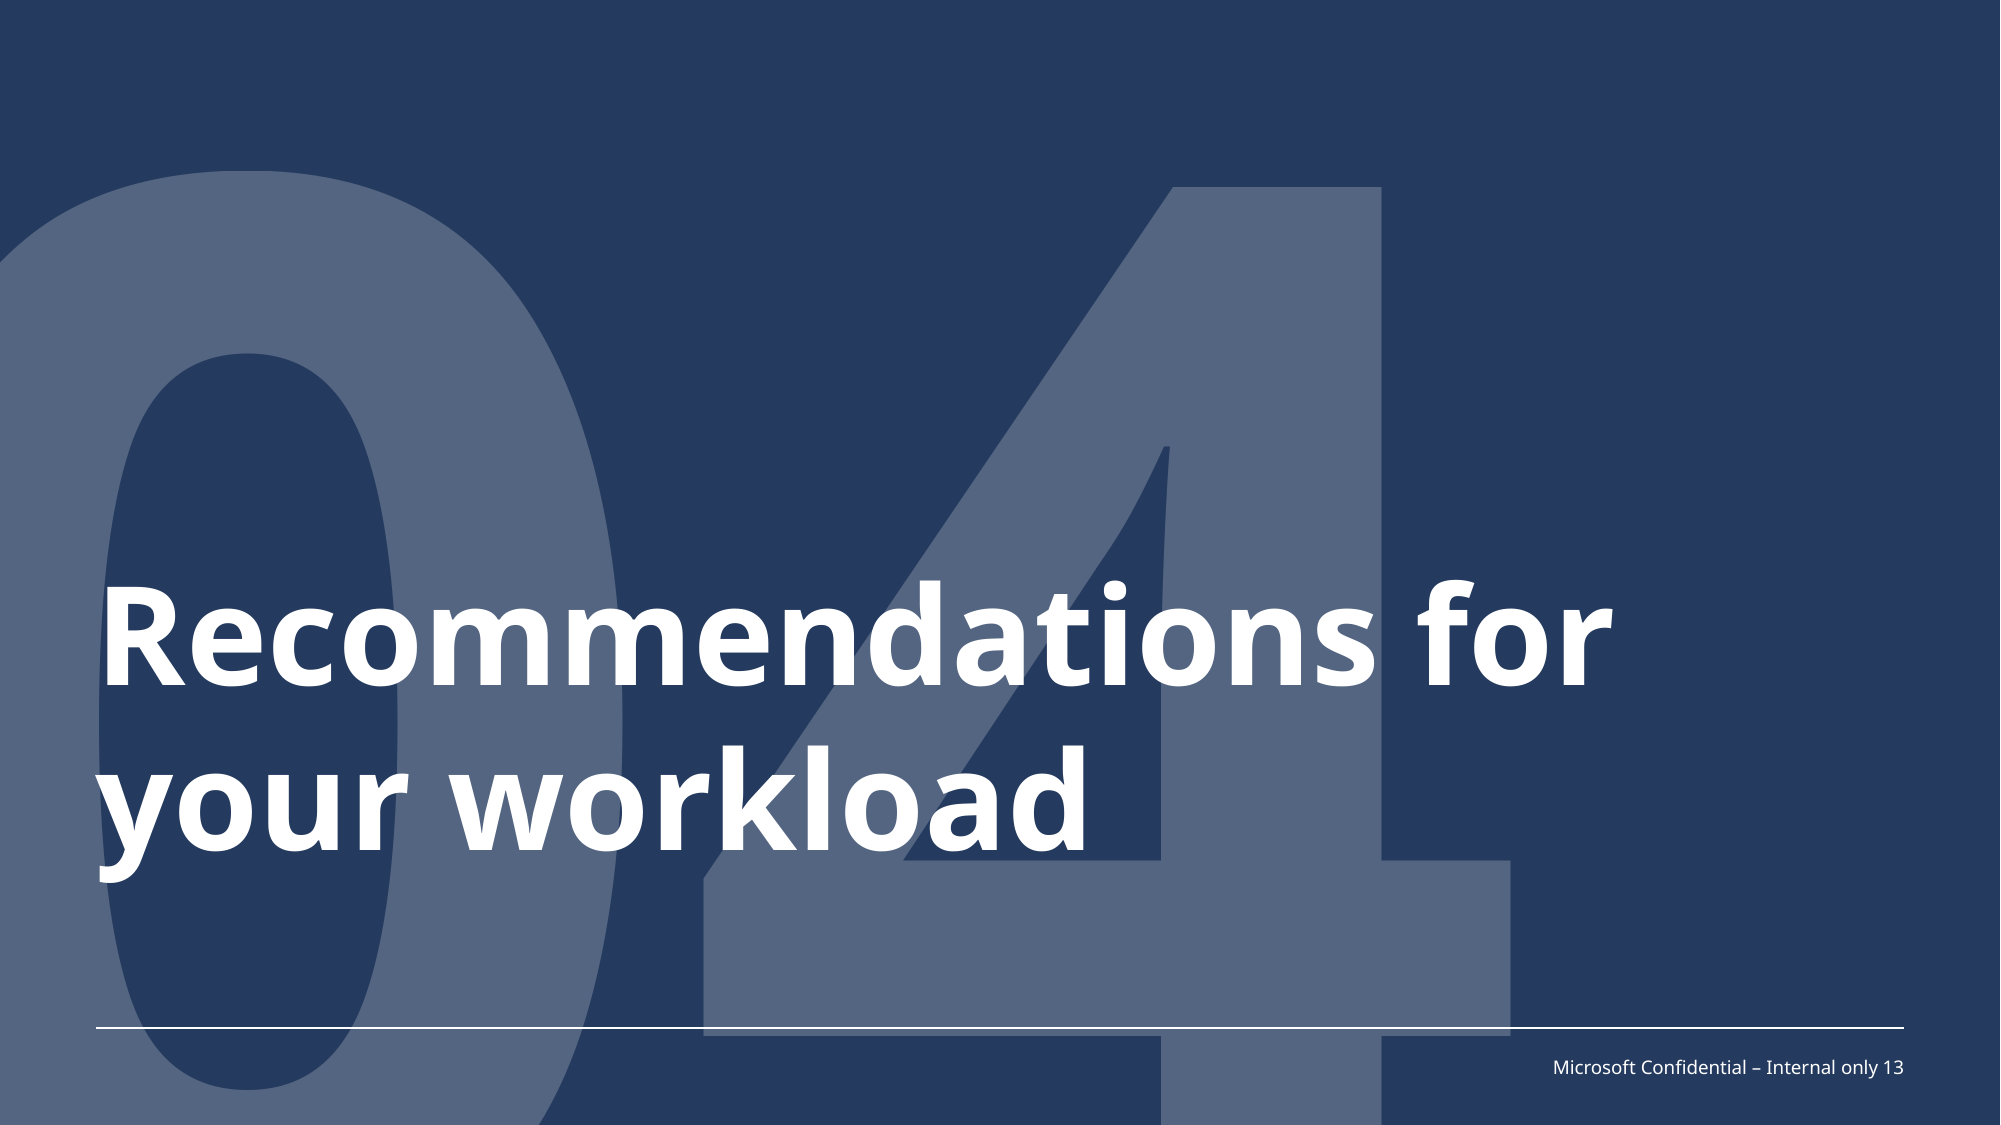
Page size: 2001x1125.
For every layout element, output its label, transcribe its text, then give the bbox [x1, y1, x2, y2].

title Recommendations for your workload [95, 544, 1911, 878]
